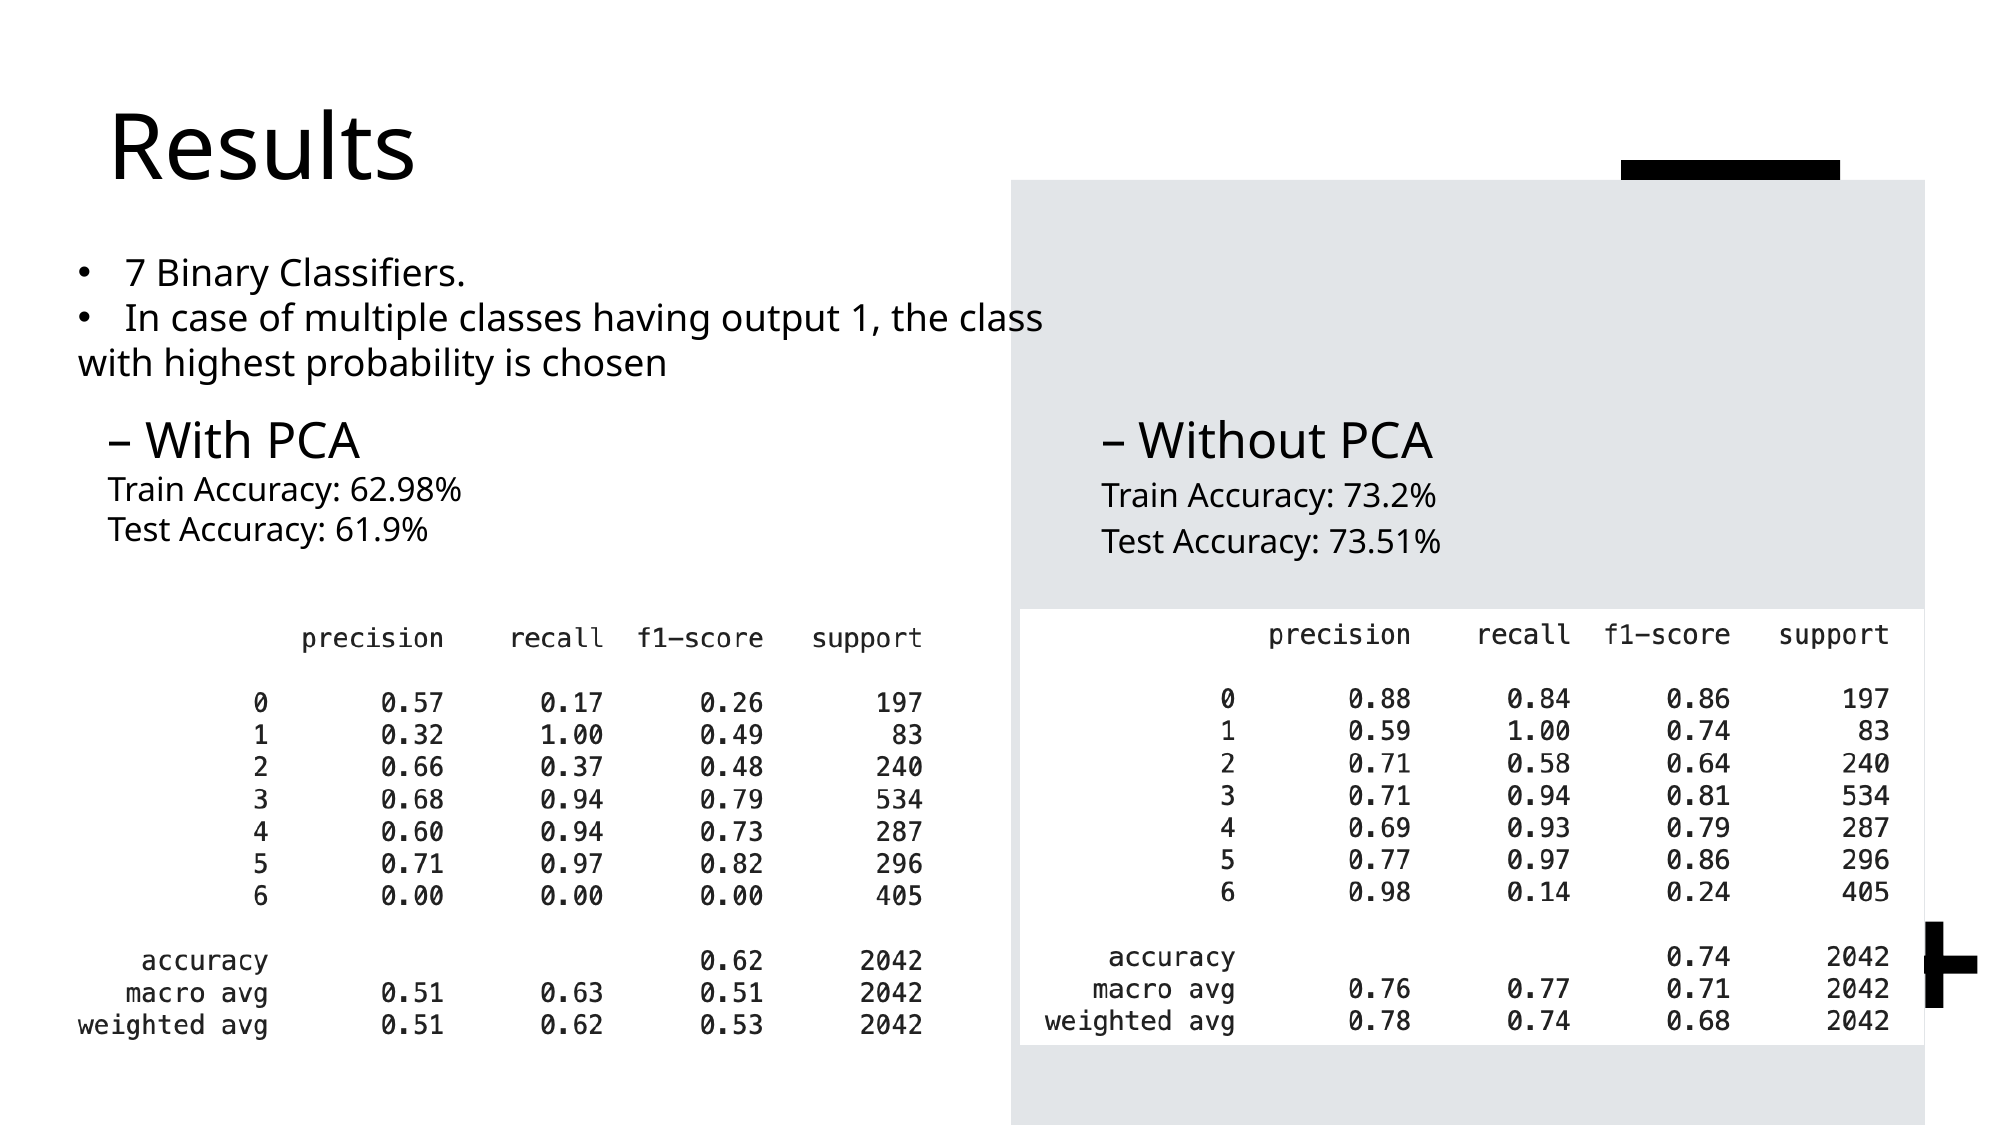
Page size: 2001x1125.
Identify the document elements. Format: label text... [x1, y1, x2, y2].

picture [45, 609, 950, 1045]
list With PCA Train Accuracy: 62.98% Test Accuracy: 61.9% [92, 400, 914, 609]
text_box Without PCA Train Accuracy: 73.2% Test Accuracy: 73.51% [1086, 400, 1908, 609]
picture [1020, 609, 1924, 1045]
text_box 7 Binary Classifiers. In case of multiple classes having output 1, the class with highest probability is chosen [63, 241, 1069, 392]
title Results [92, 80, 1449, 318]
